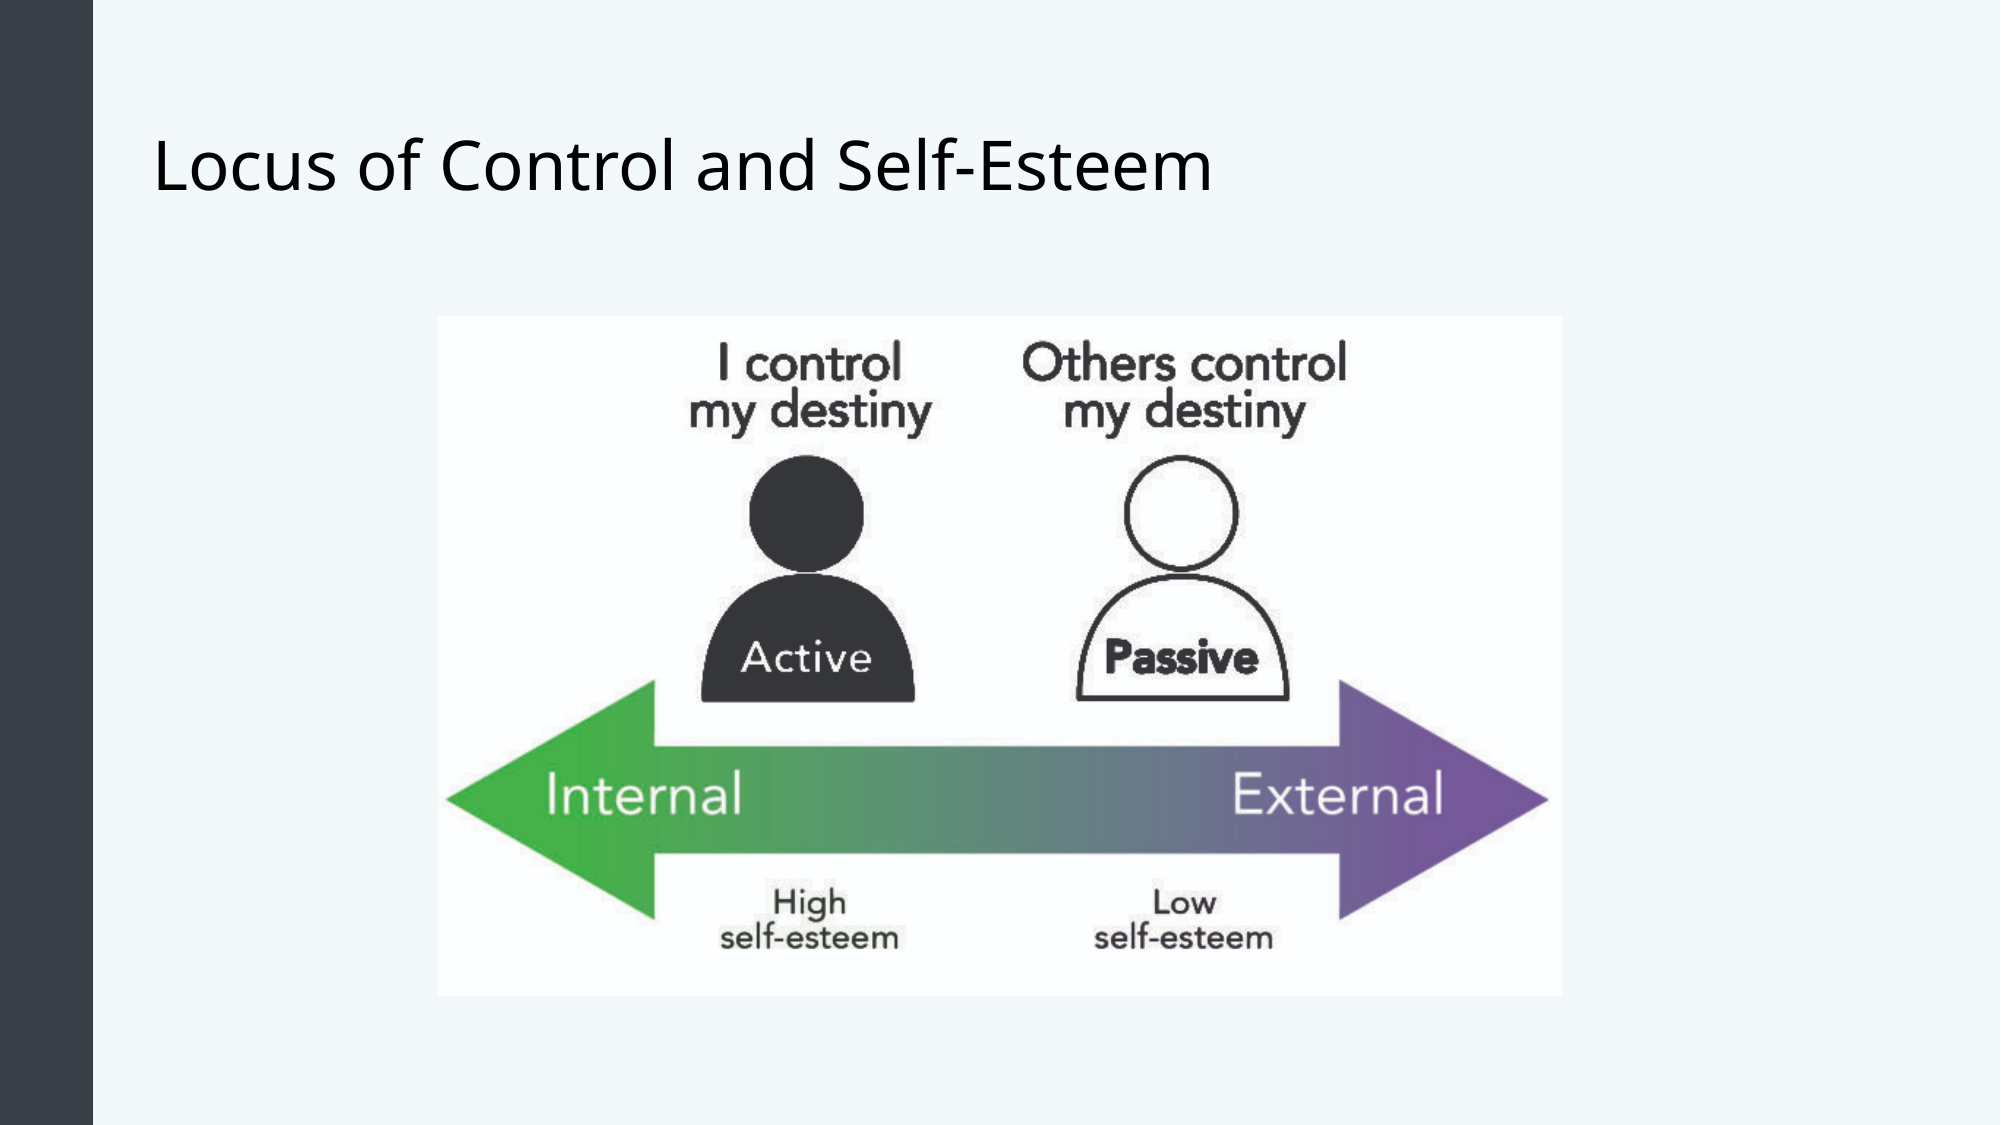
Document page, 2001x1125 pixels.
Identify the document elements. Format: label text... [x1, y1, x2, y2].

picture [438, 316, 1562, 996]
title Locus of Control and Self-Esteem [137, 59, 1863, 278]
